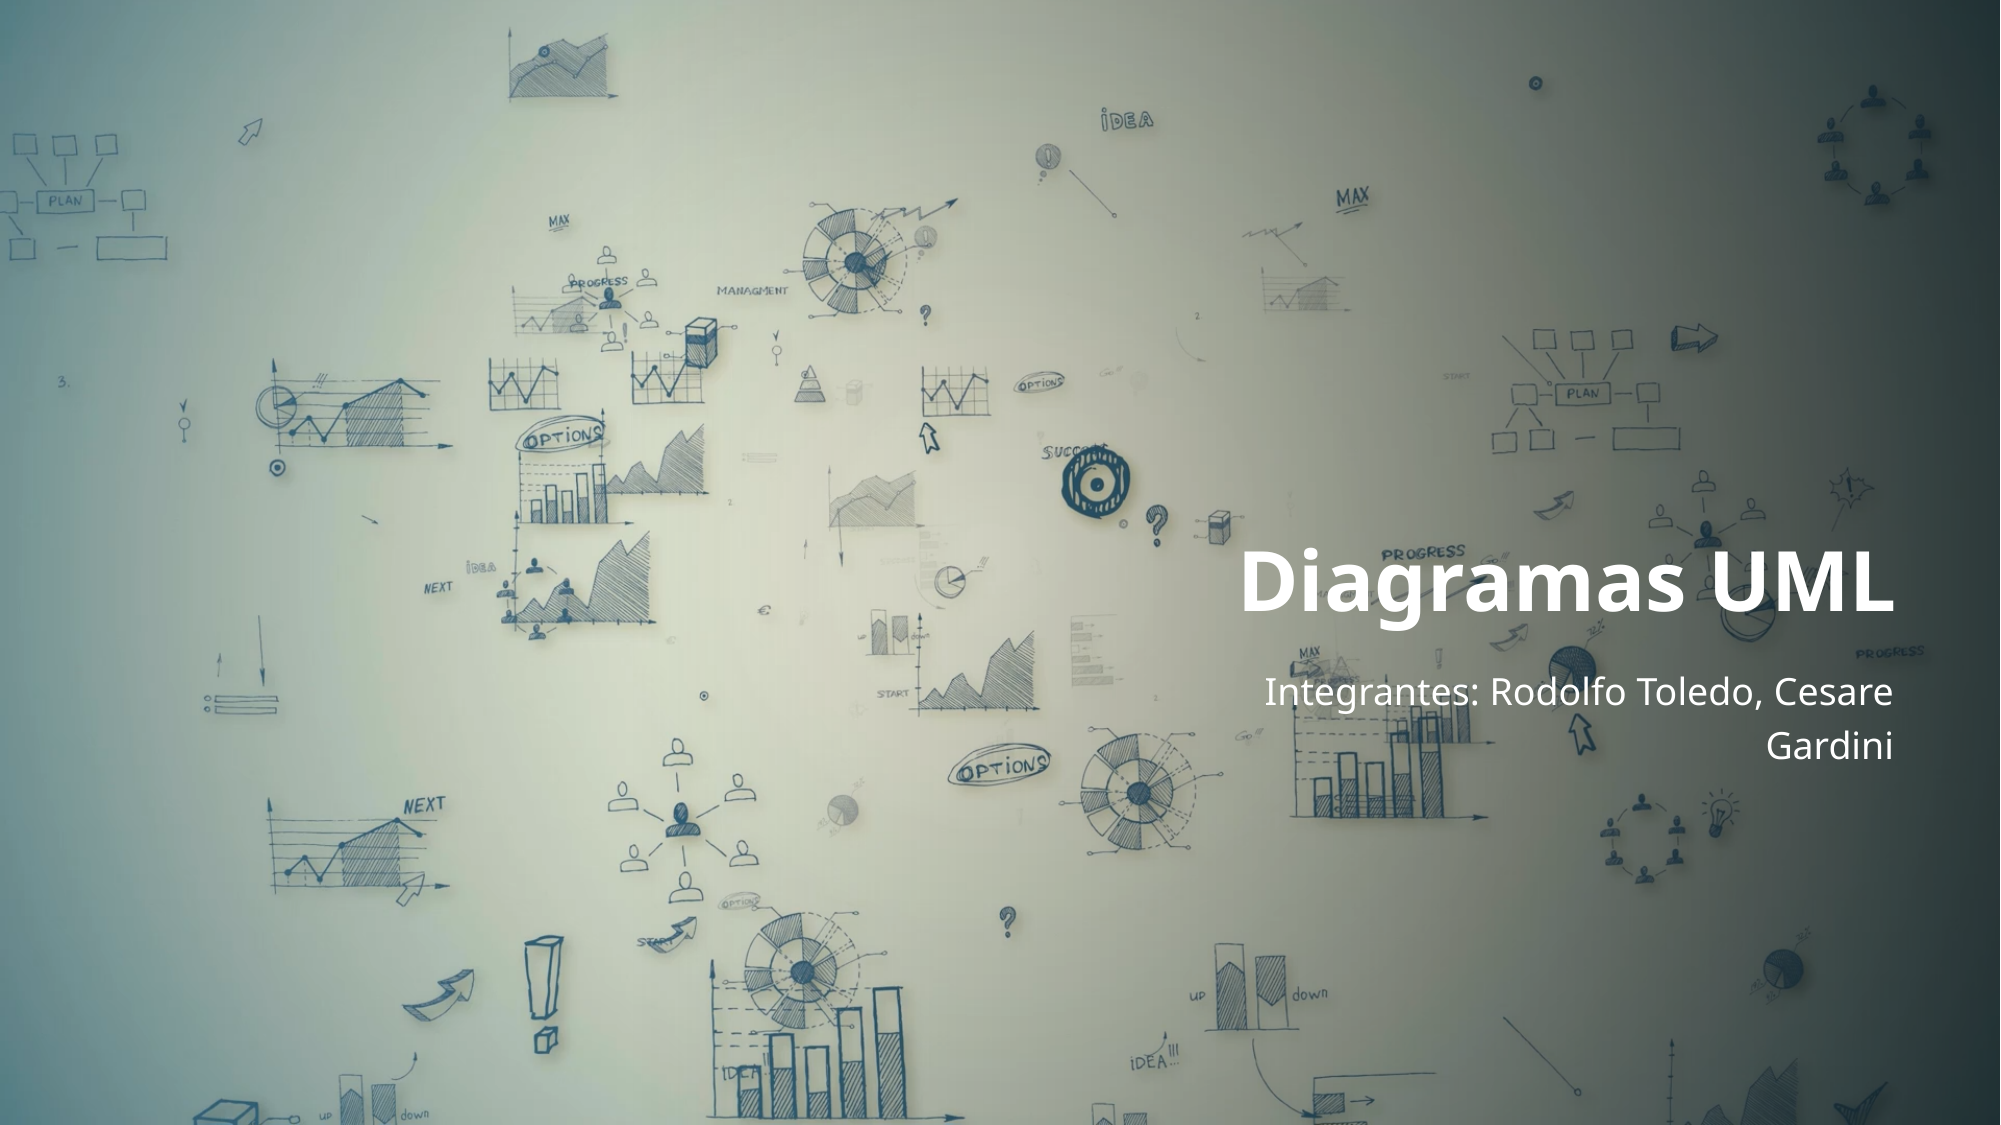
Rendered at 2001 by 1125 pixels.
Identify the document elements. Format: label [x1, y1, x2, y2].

text_box [0, 0, 2000, 1125]
